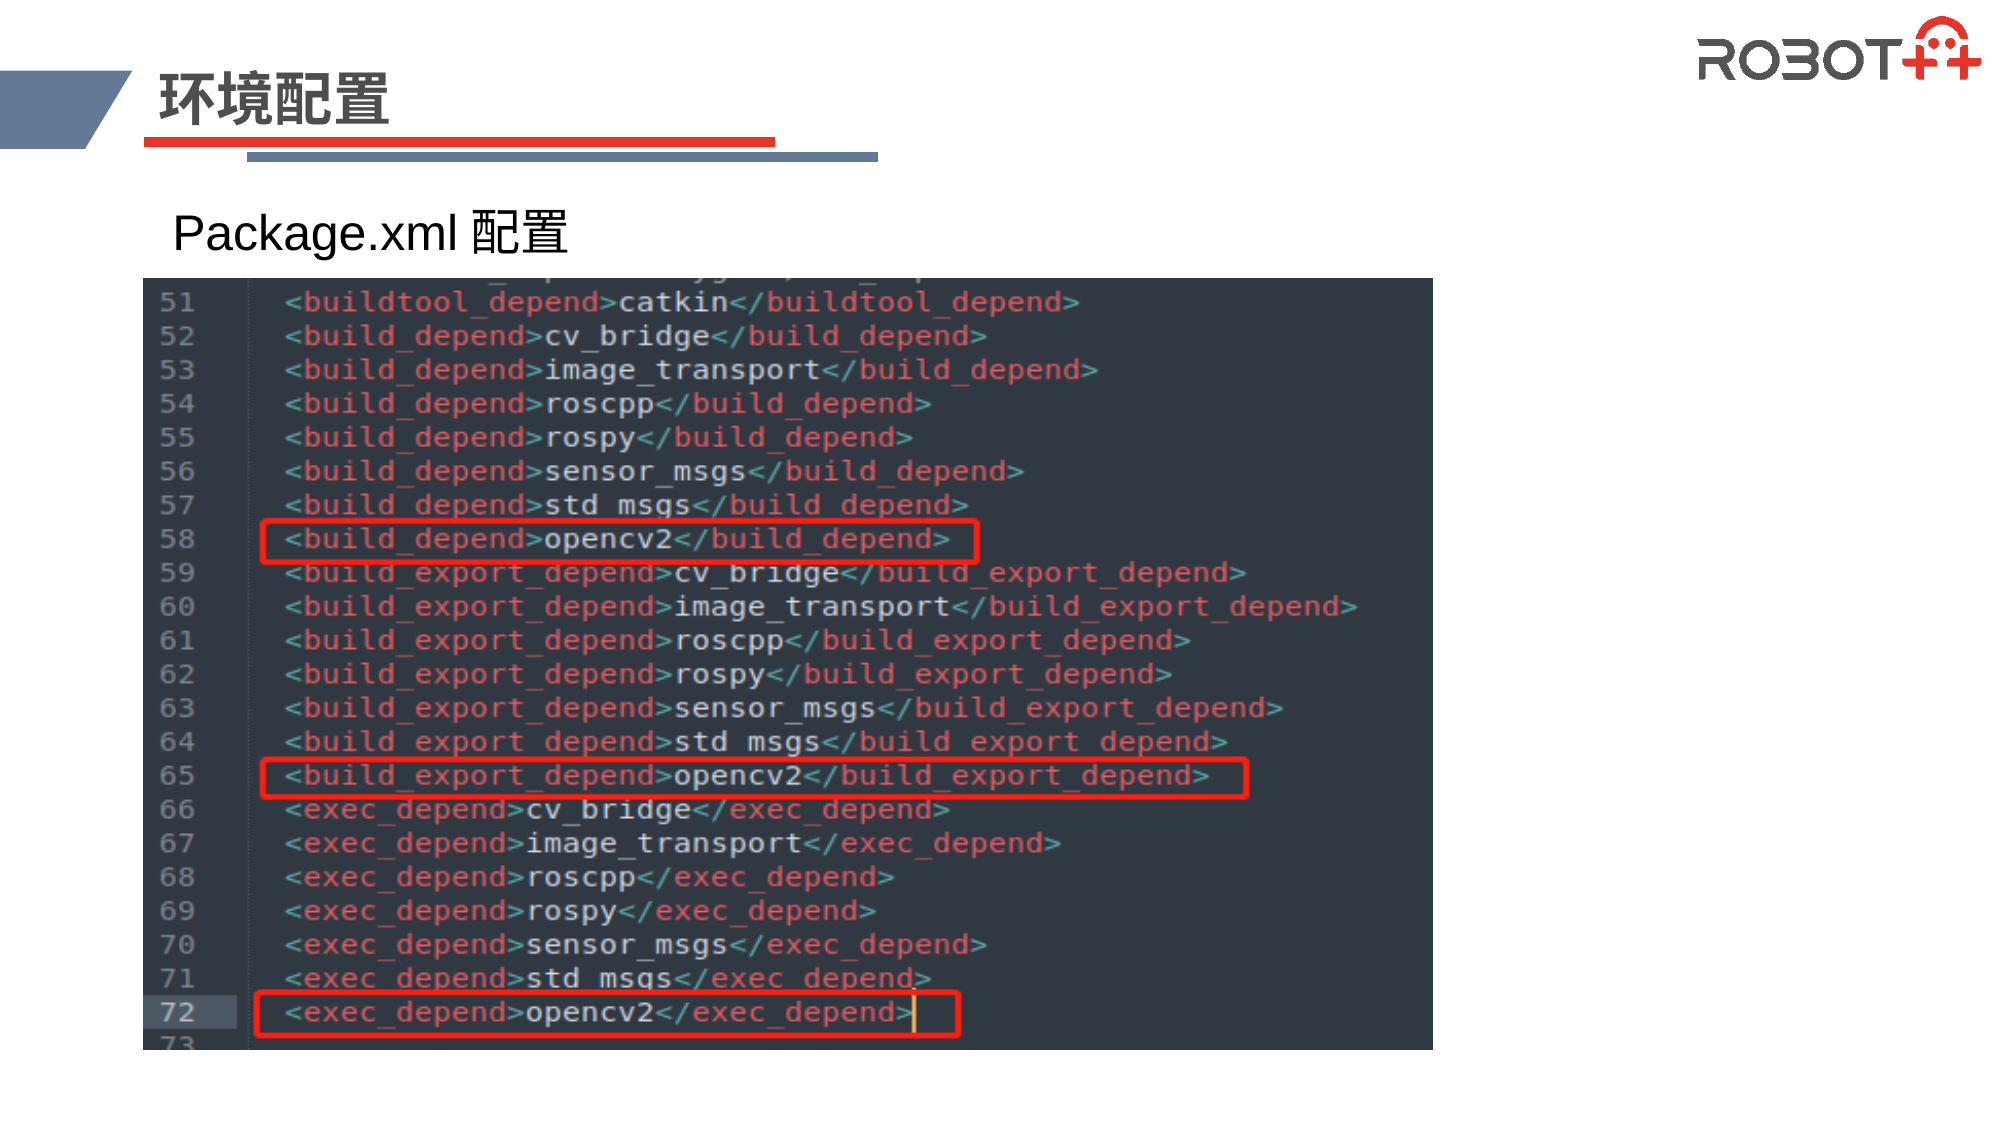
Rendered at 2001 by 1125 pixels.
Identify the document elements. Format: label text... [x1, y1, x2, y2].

text_box Package.xml配置 [143, 192, 775, 268]
text_box [0, 70, 133, 149]
text_box 环境配置 [143, 41, 749, 137]
picture [1697, 16, 1981, 80]
picture [143, 278, 1433, 1050]
